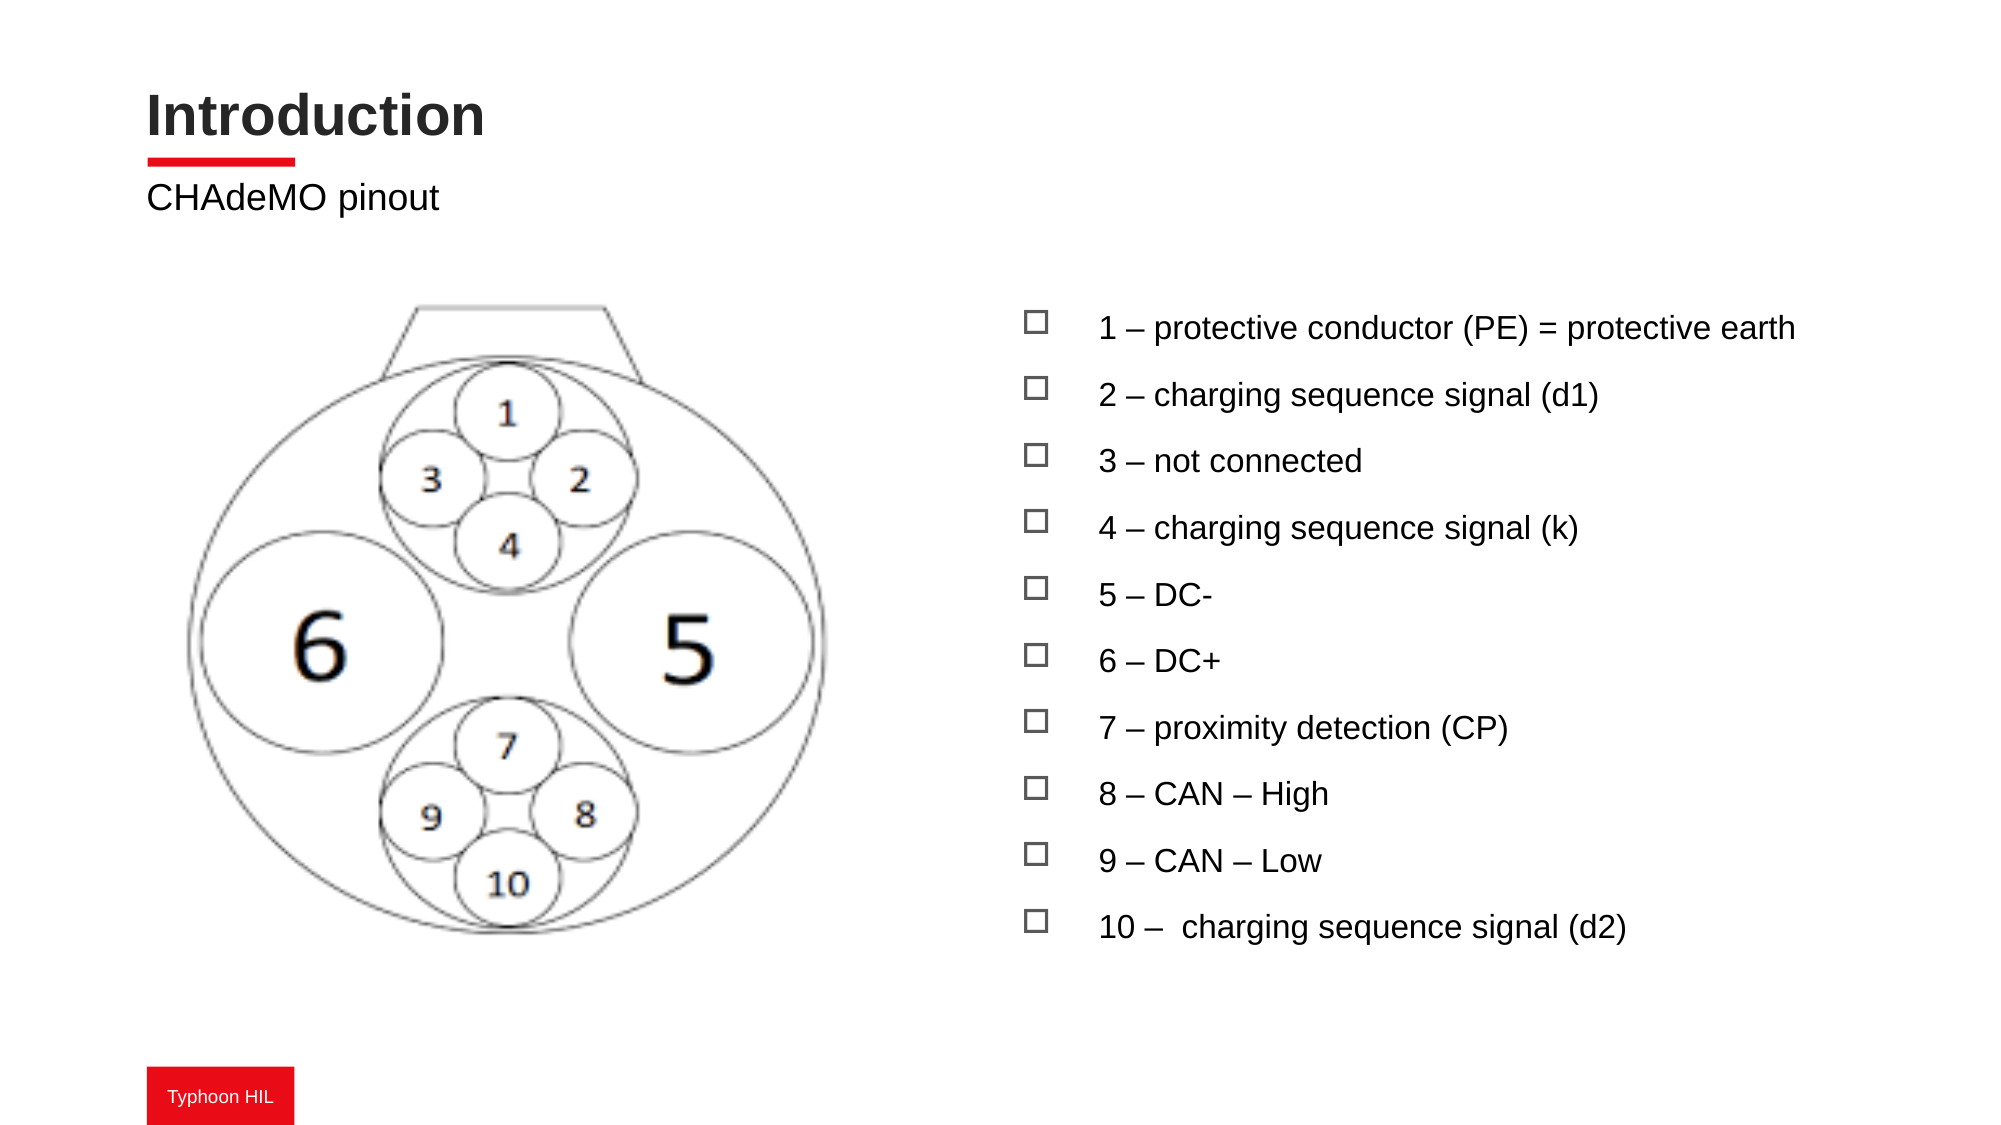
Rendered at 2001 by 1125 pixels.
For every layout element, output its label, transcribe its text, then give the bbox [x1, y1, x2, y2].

list 1 – protective conductor (PE) = protective earth 2 – charging sequence signal (d1) 3 – not connected 4 – charging sequence signal (k) 5 – DC- 6 – DC+ 7 – proximity detection (CP) 8 – CAN – High 9 – CAN – Low 10 – charging sequence signal (d2) [1006, 279, 1857, 993]
list CHAdeMO pinout [131, 166, 1857, 226]
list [143, 279, 858, 959]
title Introduction [131, 73, 1857, 159]
